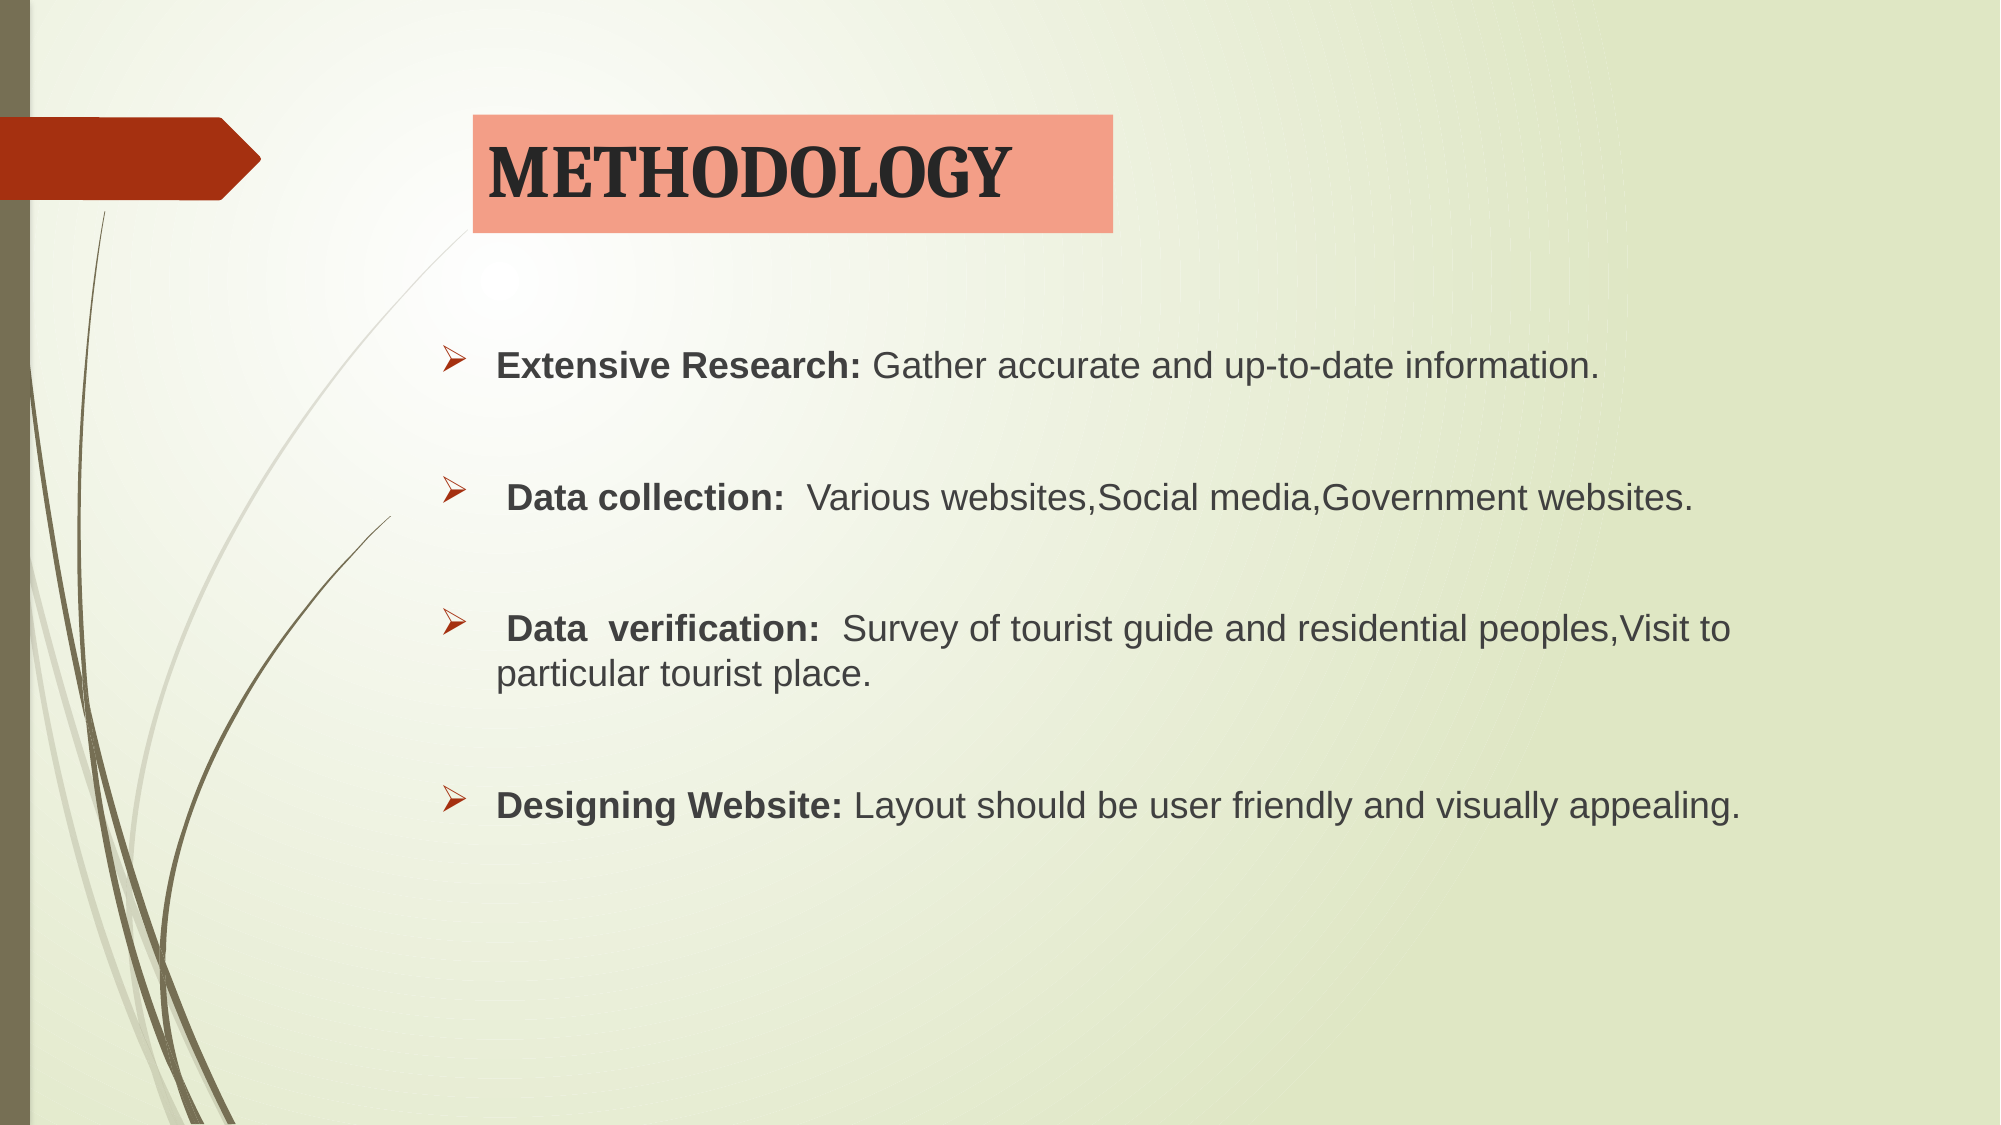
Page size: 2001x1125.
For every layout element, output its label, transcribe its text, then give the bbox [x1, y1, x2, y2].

title METHODOLOGY [472, 114, 1114, 234]
list Extensive Research: Gather accurate and up-to-date information. Data collection: Various websites,Social media,Government websites. Data verification: Survey of tourist guide and residential peoples,Visit to particular tourist place. Designing Website: Layout should be user friendly and visually appealing. [424, 267, 1888, 937]
